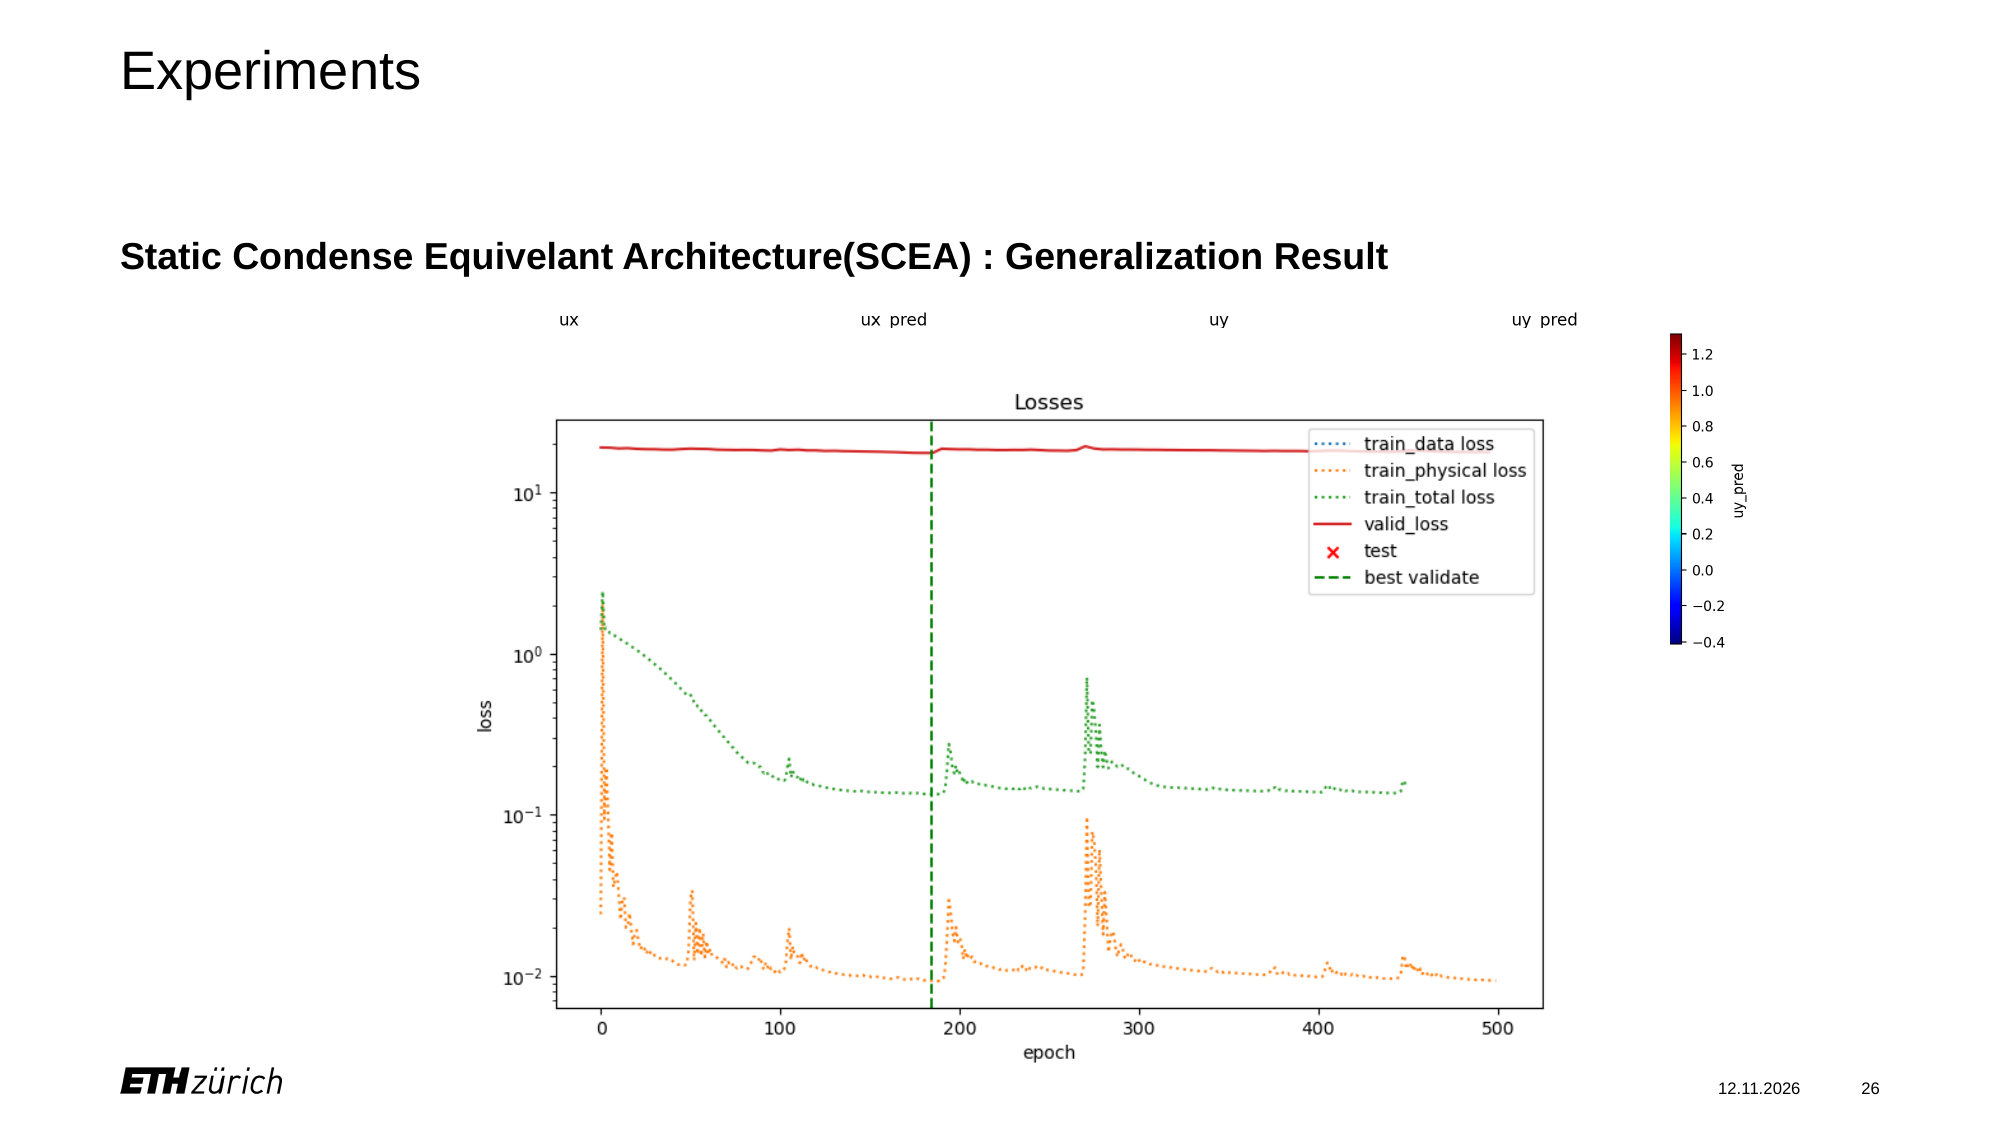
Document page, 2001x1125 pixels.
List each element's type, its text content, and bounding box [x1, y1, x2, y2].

picture [120, 1067, 282, 1094]
title Experiments [120, 42, 1751, 114]
slide_number 26 [1827, 1069, 1880, 1106]
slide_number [1718, 1069, 1819, 1106]
picture [380, 297, 1761, 1092]
list Static Condense Equivelant Architecture(SCEA) : Generalization Result [120, 231, 1569, 316]
